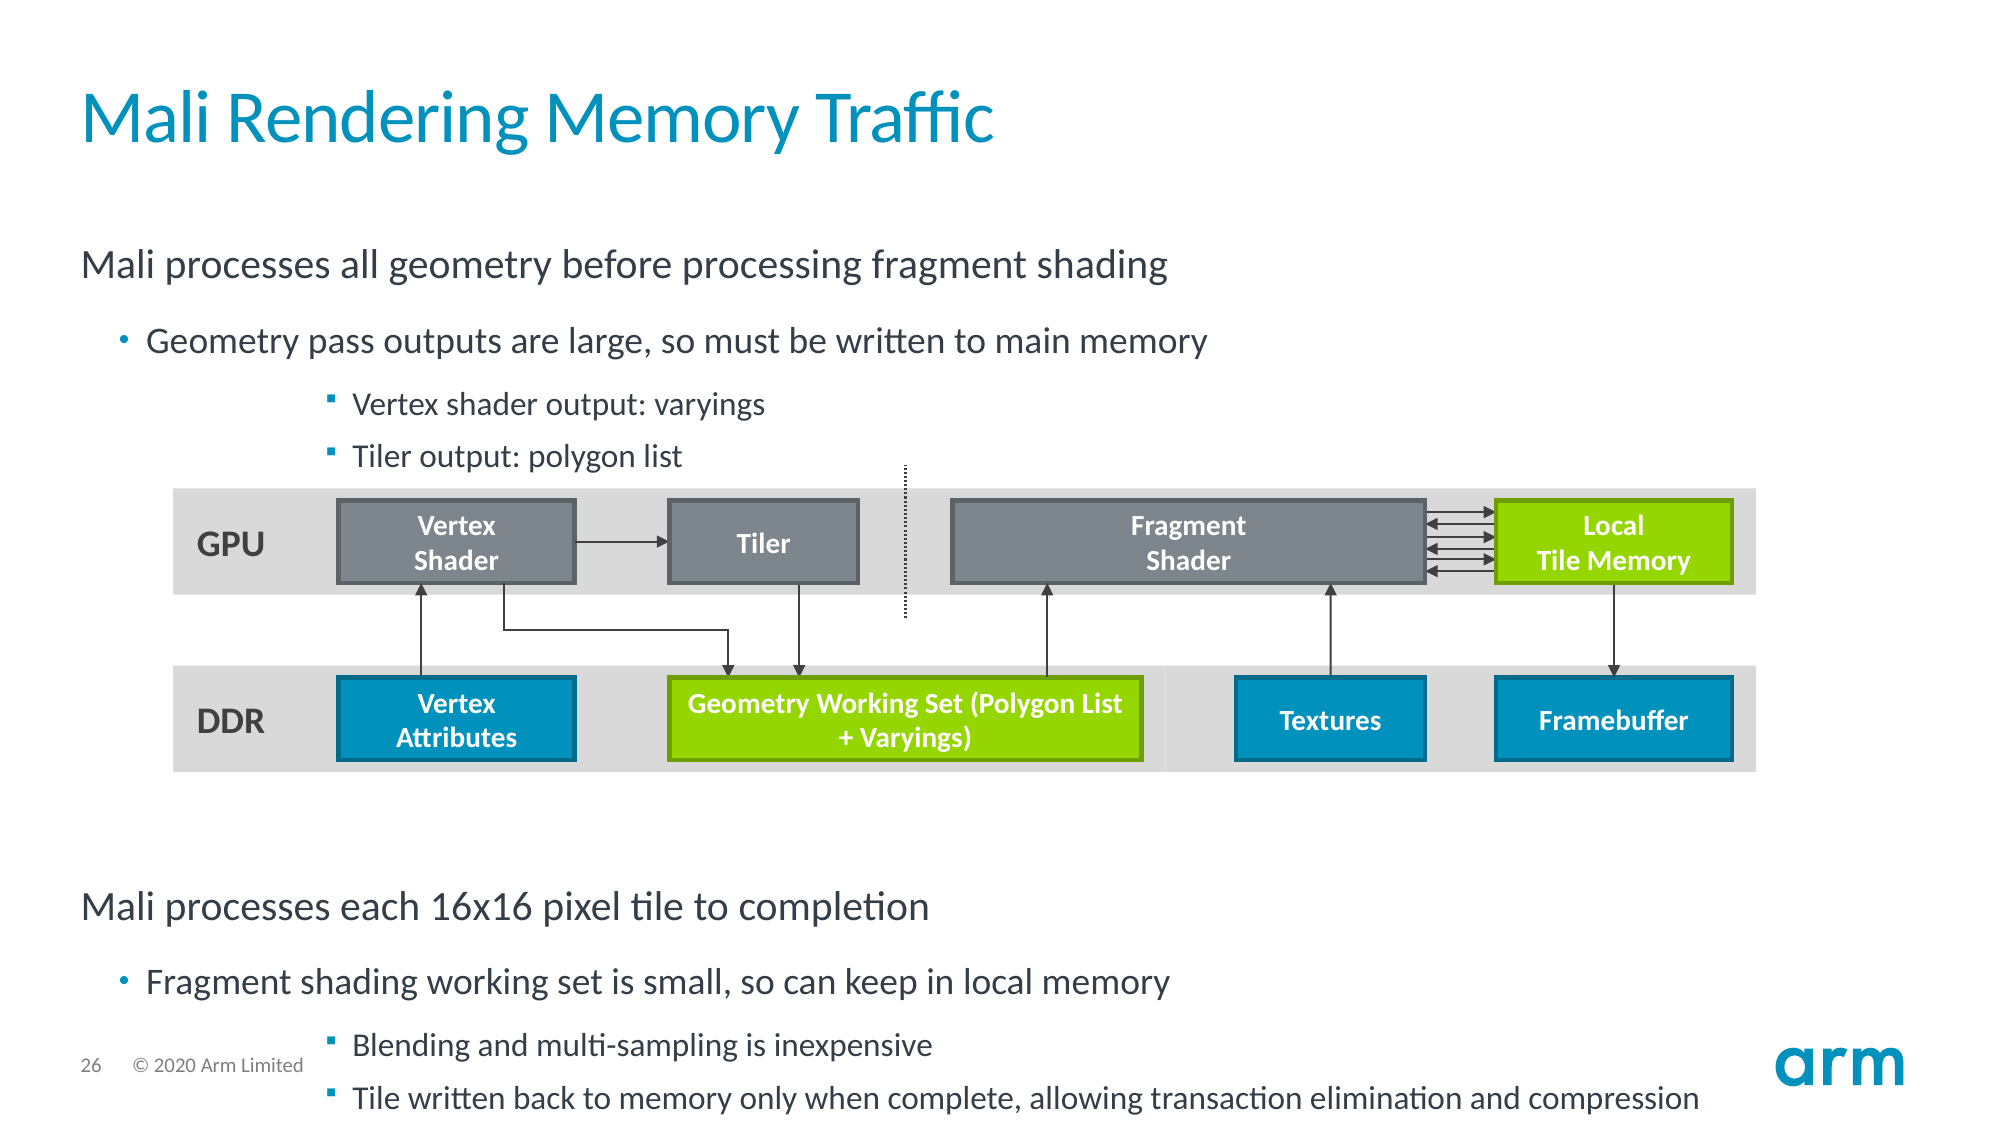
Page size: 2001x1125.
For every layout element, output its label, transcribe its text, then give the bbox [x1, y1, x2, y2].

list Mali processes all geometry before processing fragment shading Geometry pass outputs are large, so must be written to main memory Vertex shader output: varyings Tiler output: polygon list Mali processes each 16x16 pixel tile to completion Fragment shading working set is small, so can keep in local memory Blending and multi-sampling is inexpensive Tile written back to memory only when complete, allowing transaction elimination and compression [80, 242, 1915, 913]
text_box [881, 464, 1756, 773]
title Mali Rendering Memory Traffic [80, 48, 1915, 158]
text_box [173, 488, 881, 773]
